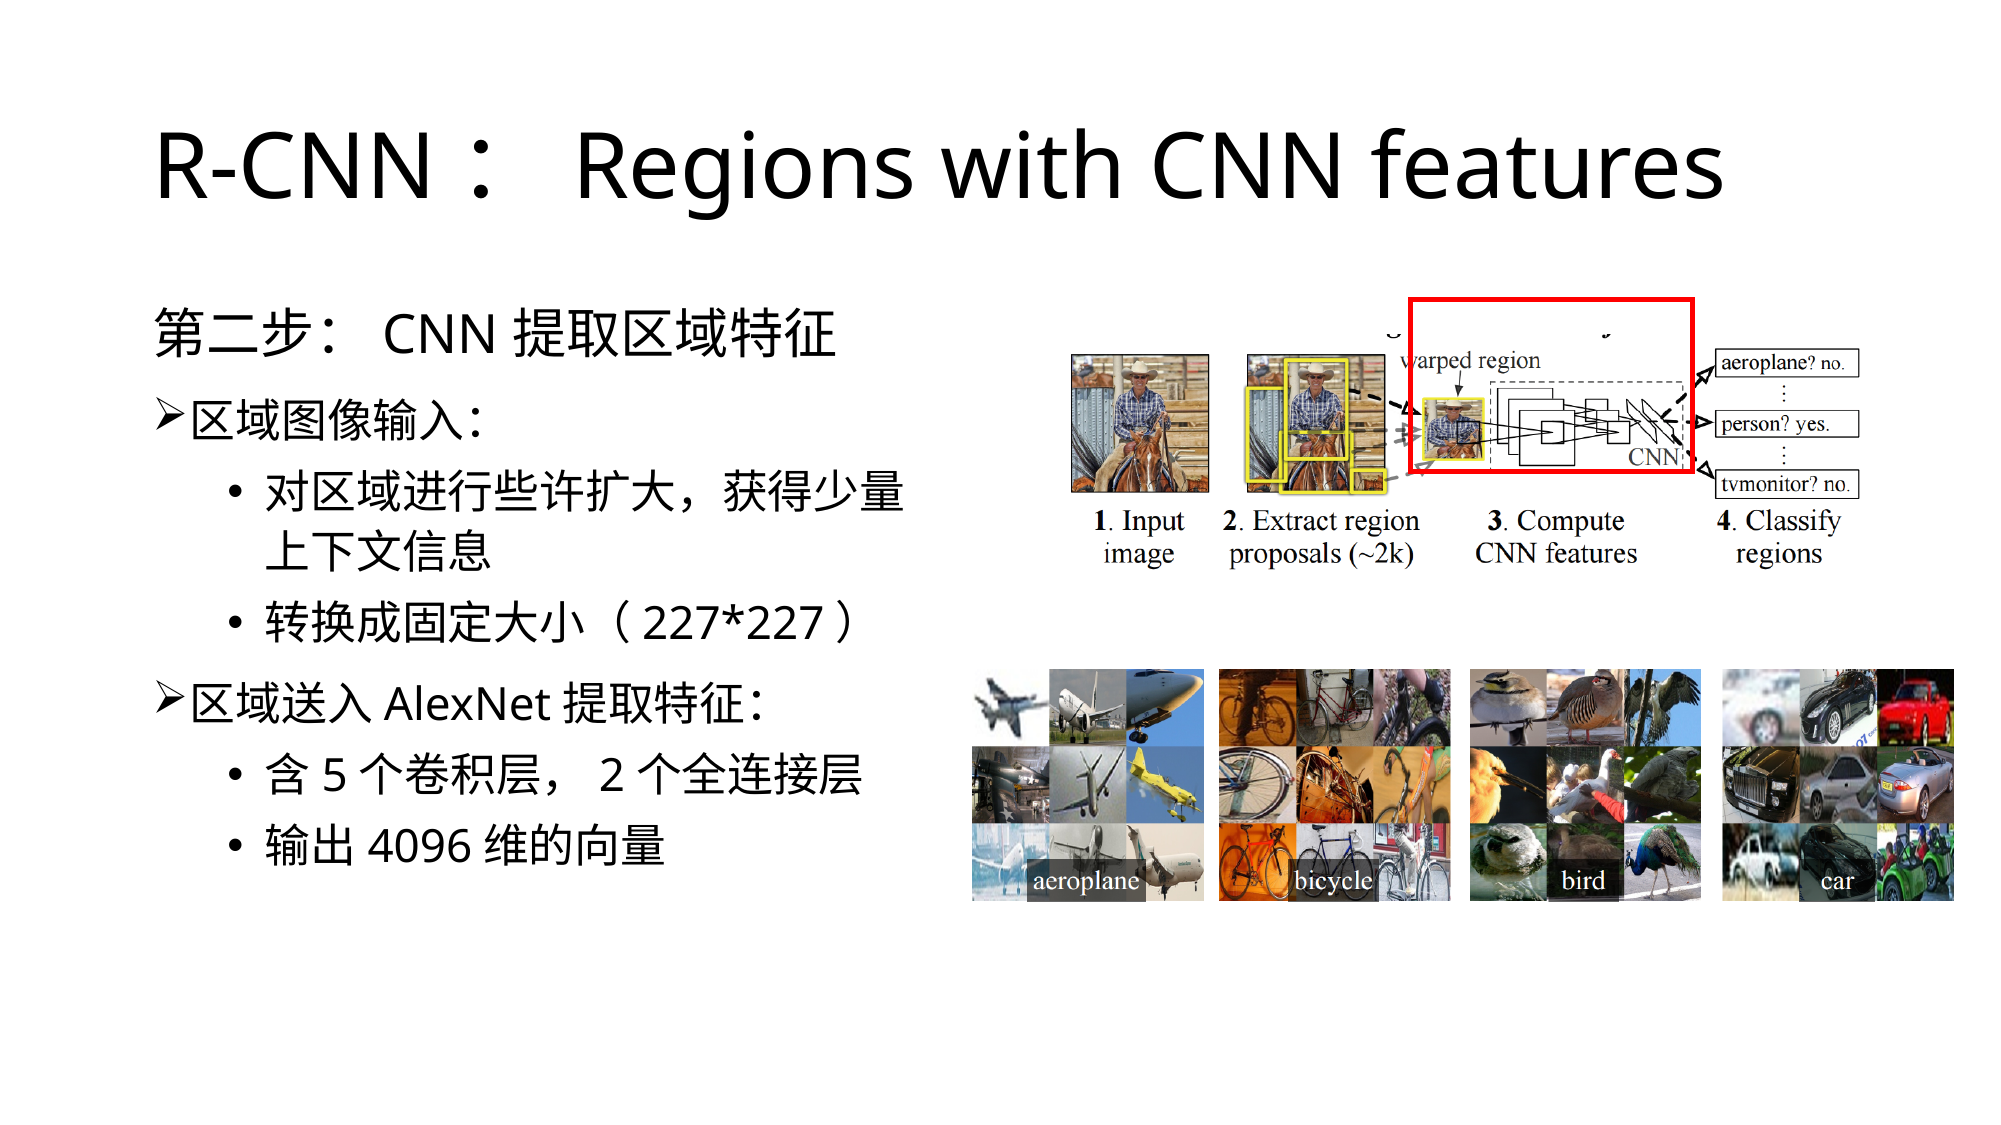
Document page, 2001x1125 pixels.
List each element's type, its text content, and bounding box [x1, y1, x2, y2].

picture [1060, 333, 1867, 581]
list 第二步：CNN提取区域特征 区域图像输入： 对区域进行些许扩大，获得少量上下文信息 转换成固定大小（227*227） 区域送入AlexNet提取特征： 含5个卷积层，2个全连接层 输出4096维的向量 [137, 299, 934, 1014]
text_box [1409, 298, 1694, 333]
title R-CNN：Regions with CNN features [137, 59, 1863, 278]
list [958, 648, 1969, 929]
